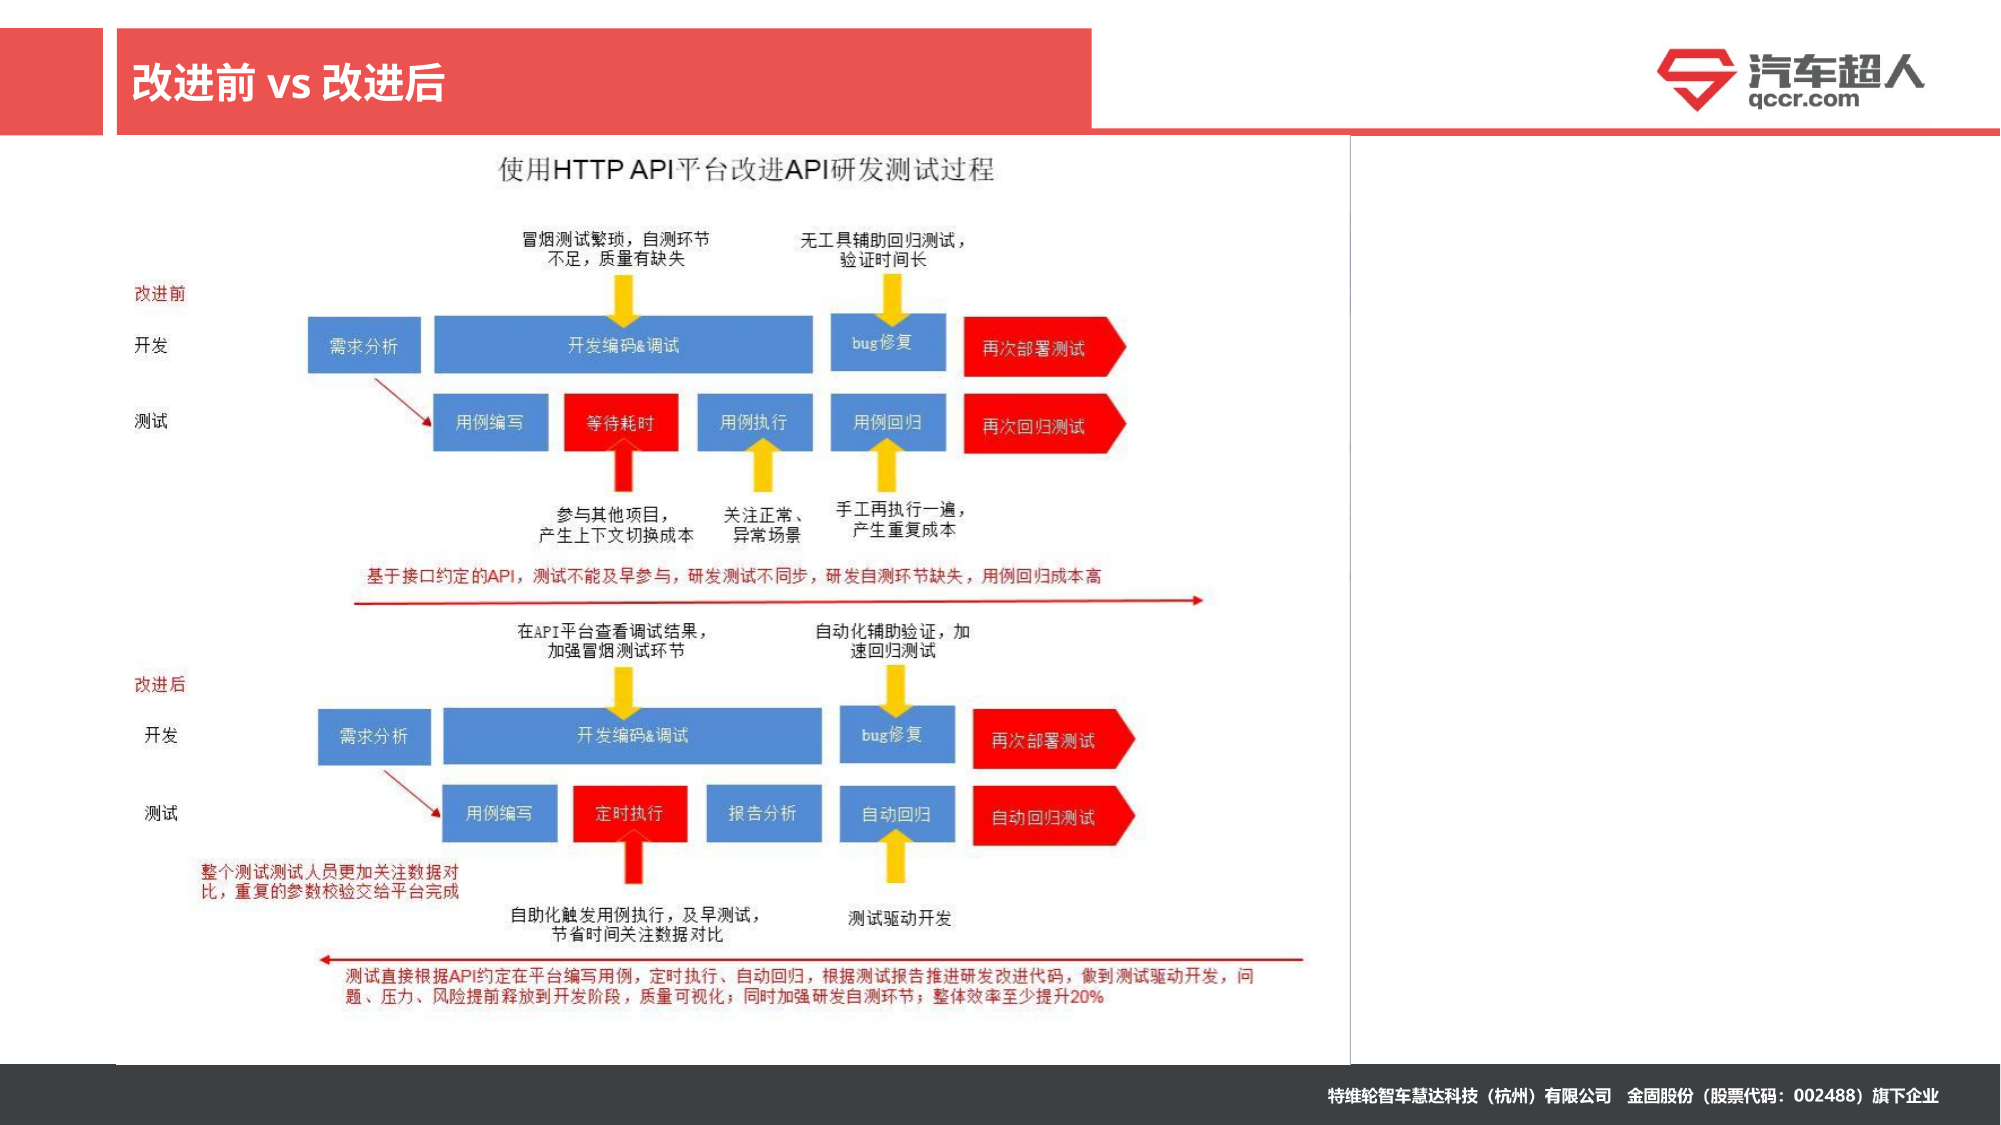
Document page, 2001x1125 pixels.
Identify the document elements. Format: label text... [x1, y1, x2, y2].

title 改进前vs改进后 [116, 28, 1092, 135]
picture [0, 0, 2001, 1125]
